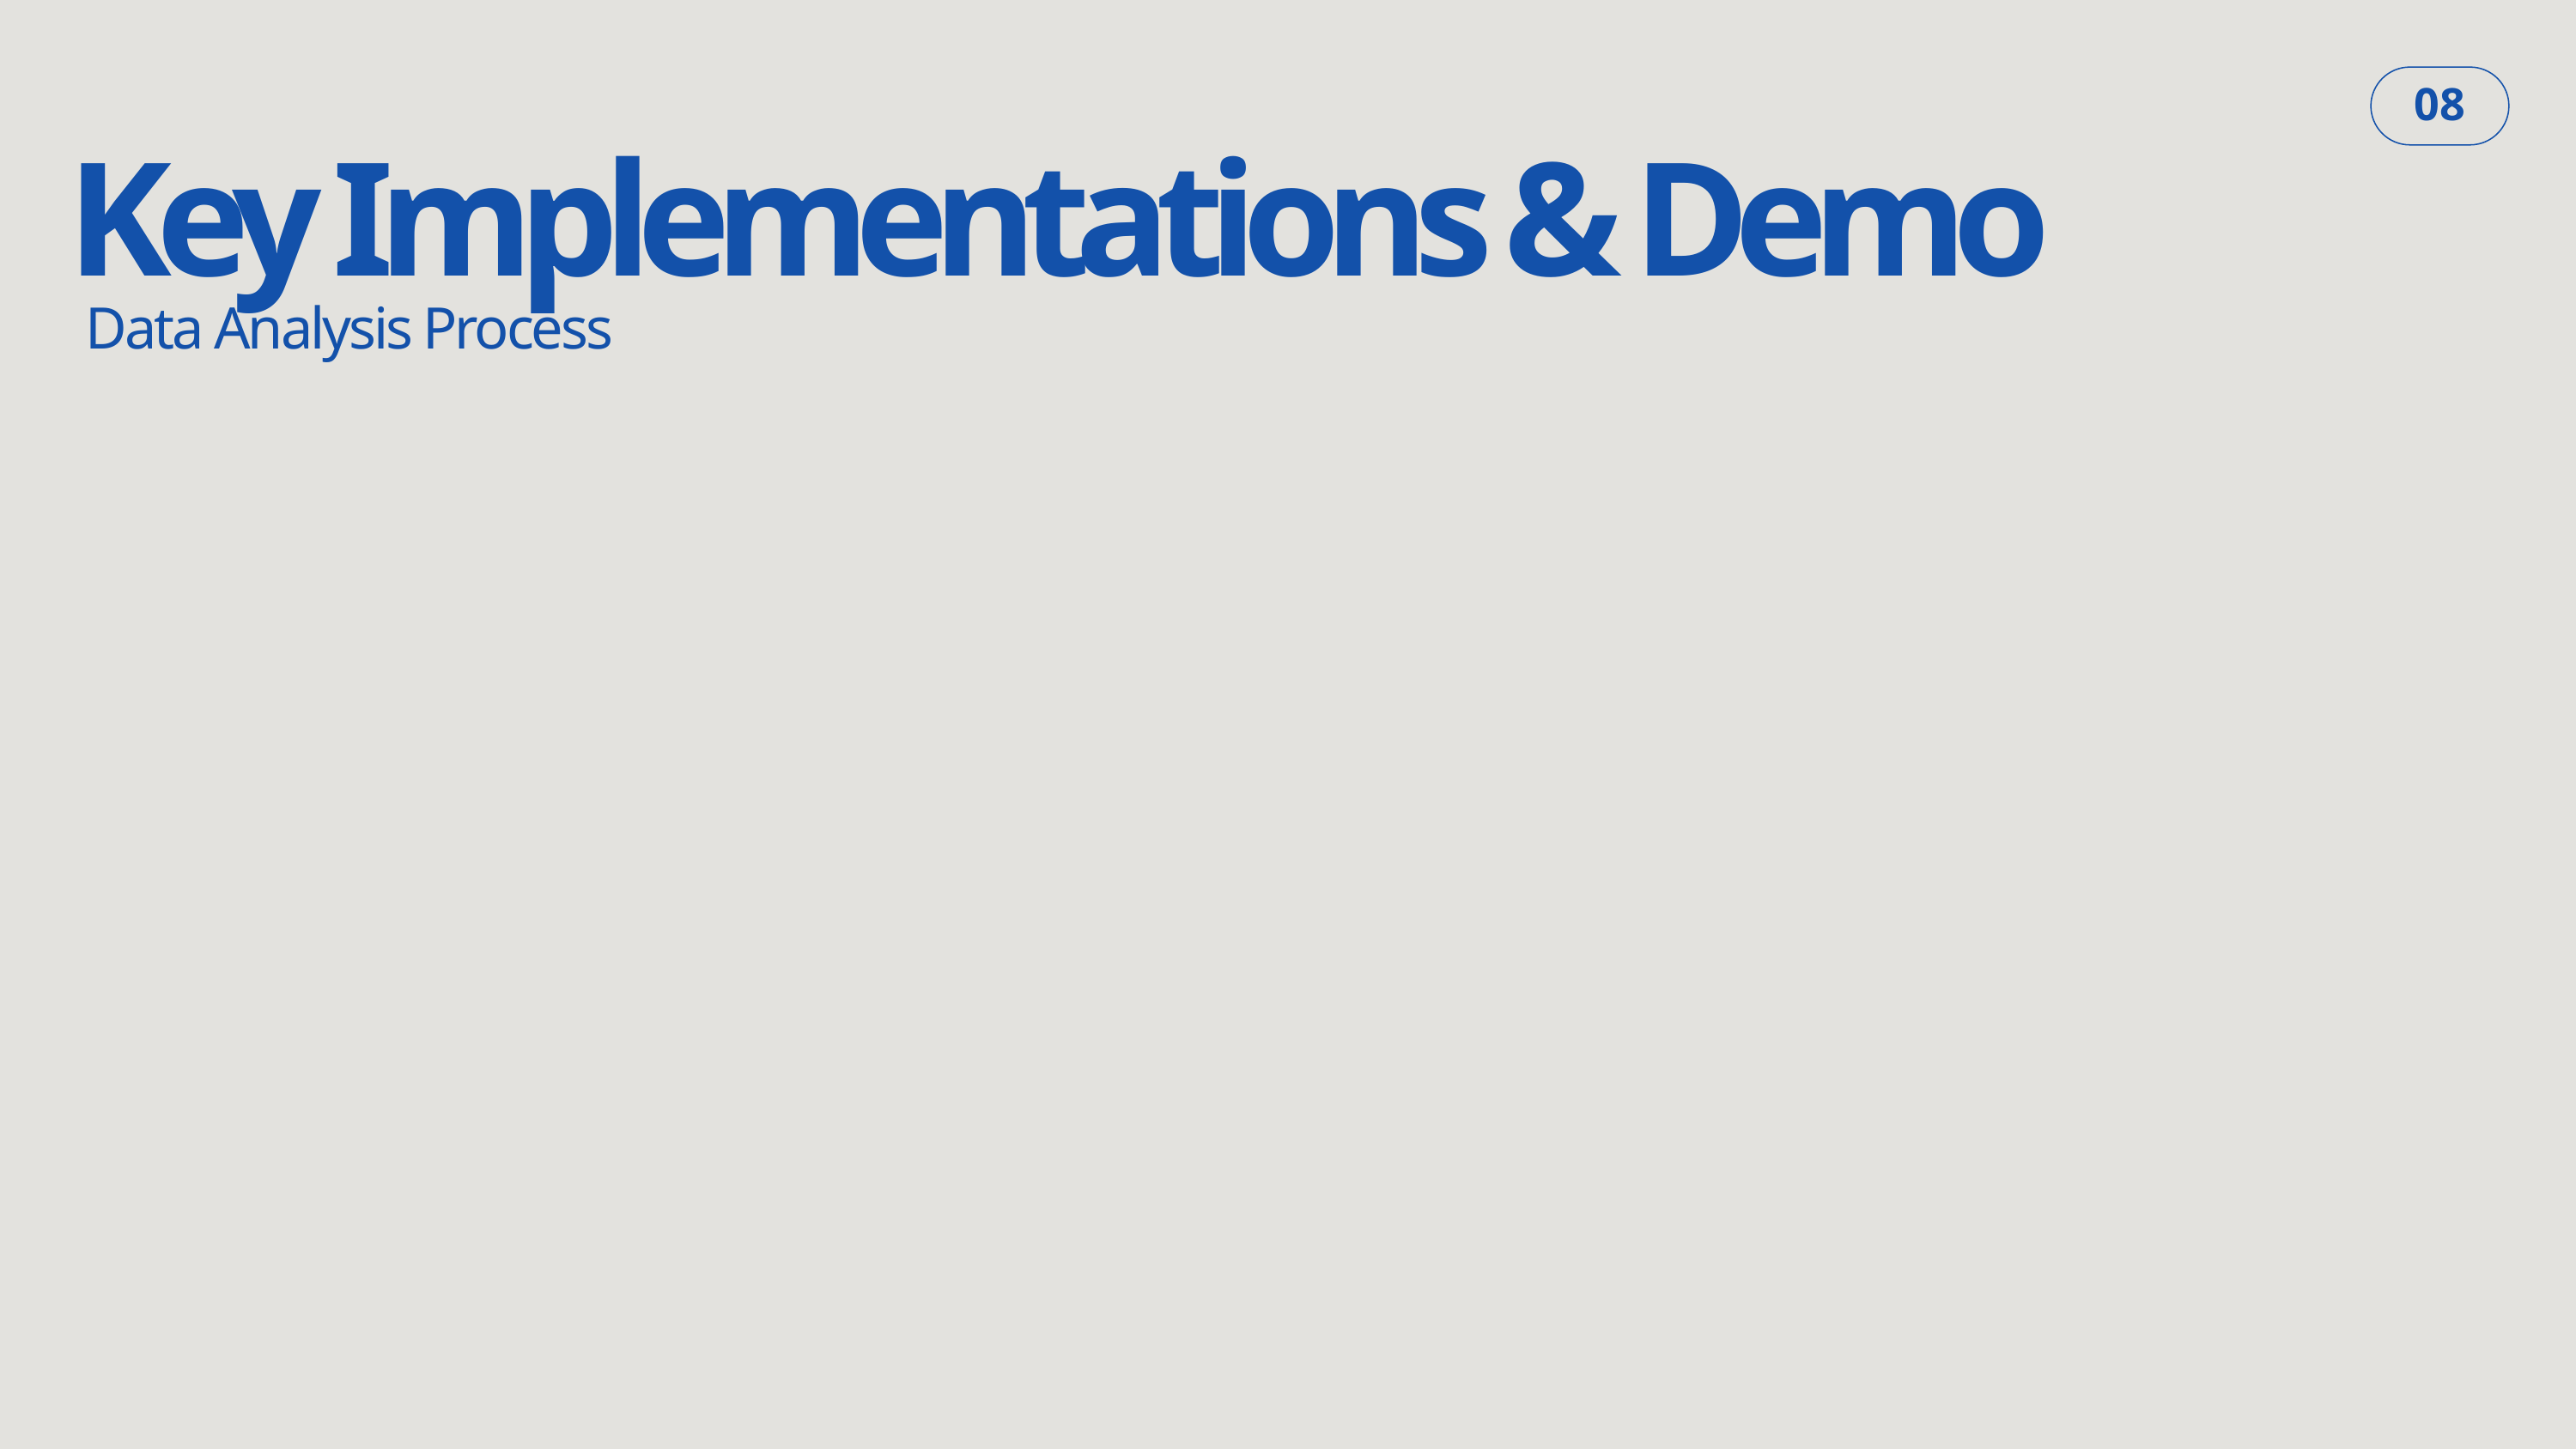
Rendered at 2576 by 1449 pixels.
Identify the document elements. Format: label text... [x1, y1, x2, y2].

text_box 08 [2371, 88, 2396, 130]
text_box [2400, 36, 2480, 175]
text_box Key Implementations & Demo [67, 39, 2509, 307]
text_box Data Analysis Process [85, 292, 913, 361]
text_box 08 [2484, 88, 2509, 130]
